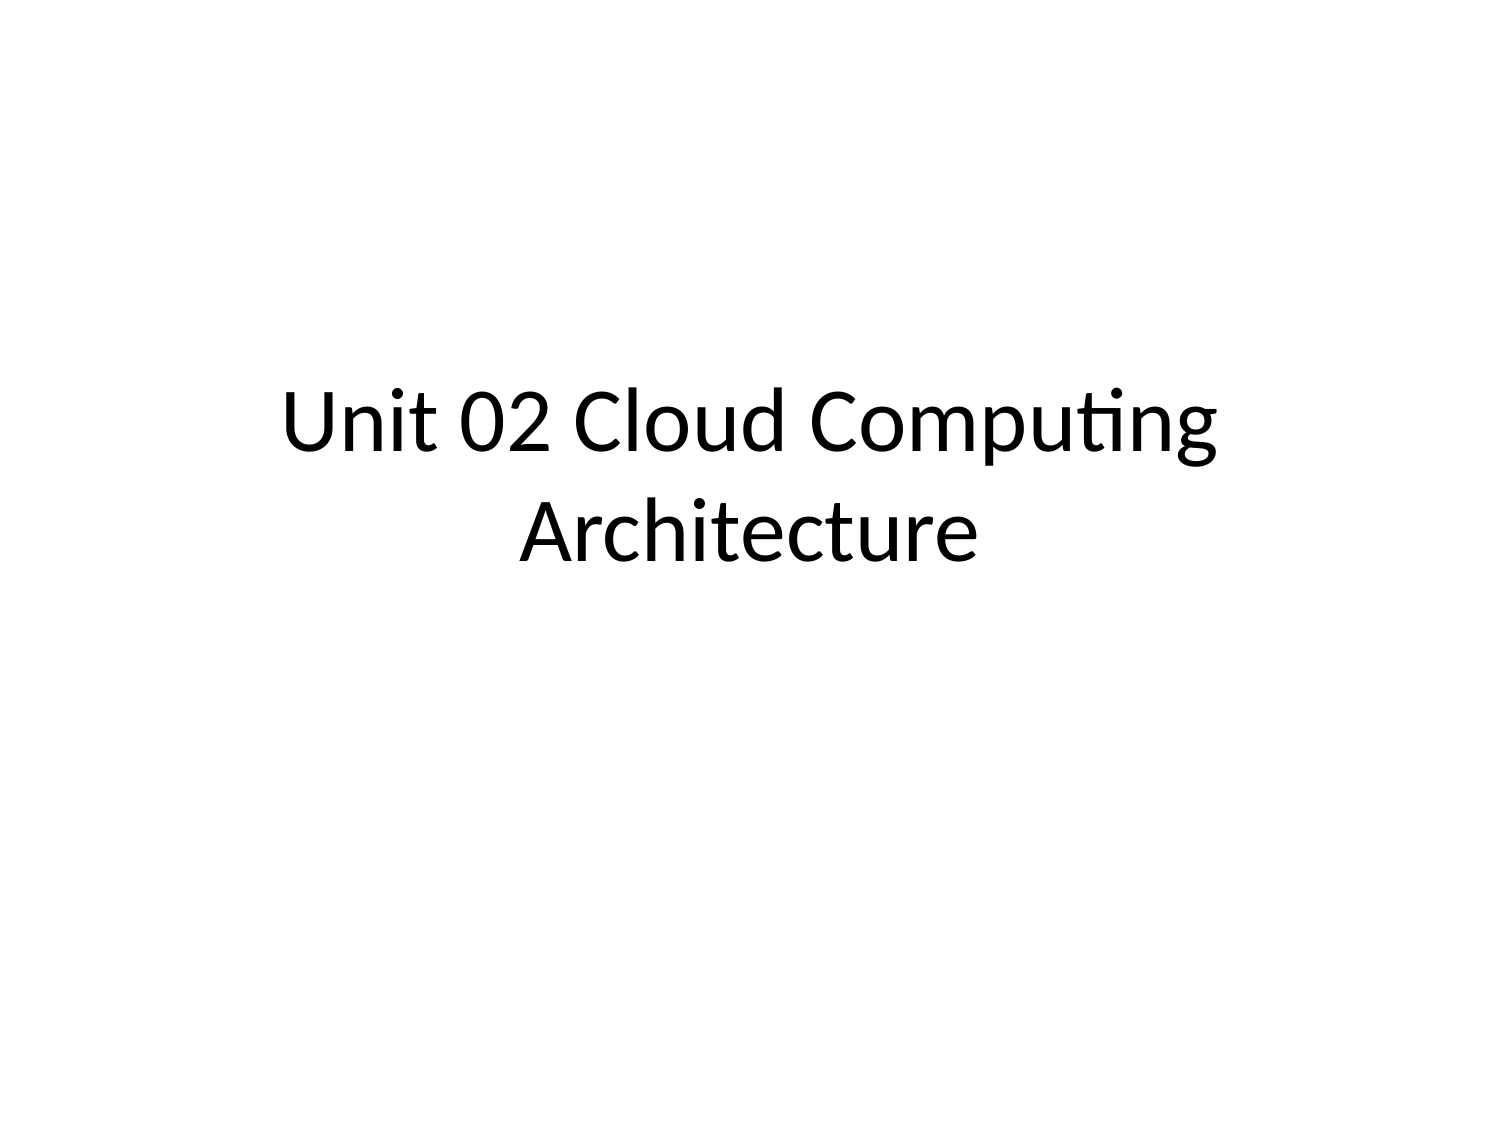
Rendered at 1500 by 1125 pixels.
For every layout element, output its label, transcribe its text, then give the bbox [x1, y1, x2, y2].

title Unit 02 Cloud Computing Architecture [112, 349, 1388, 591]
